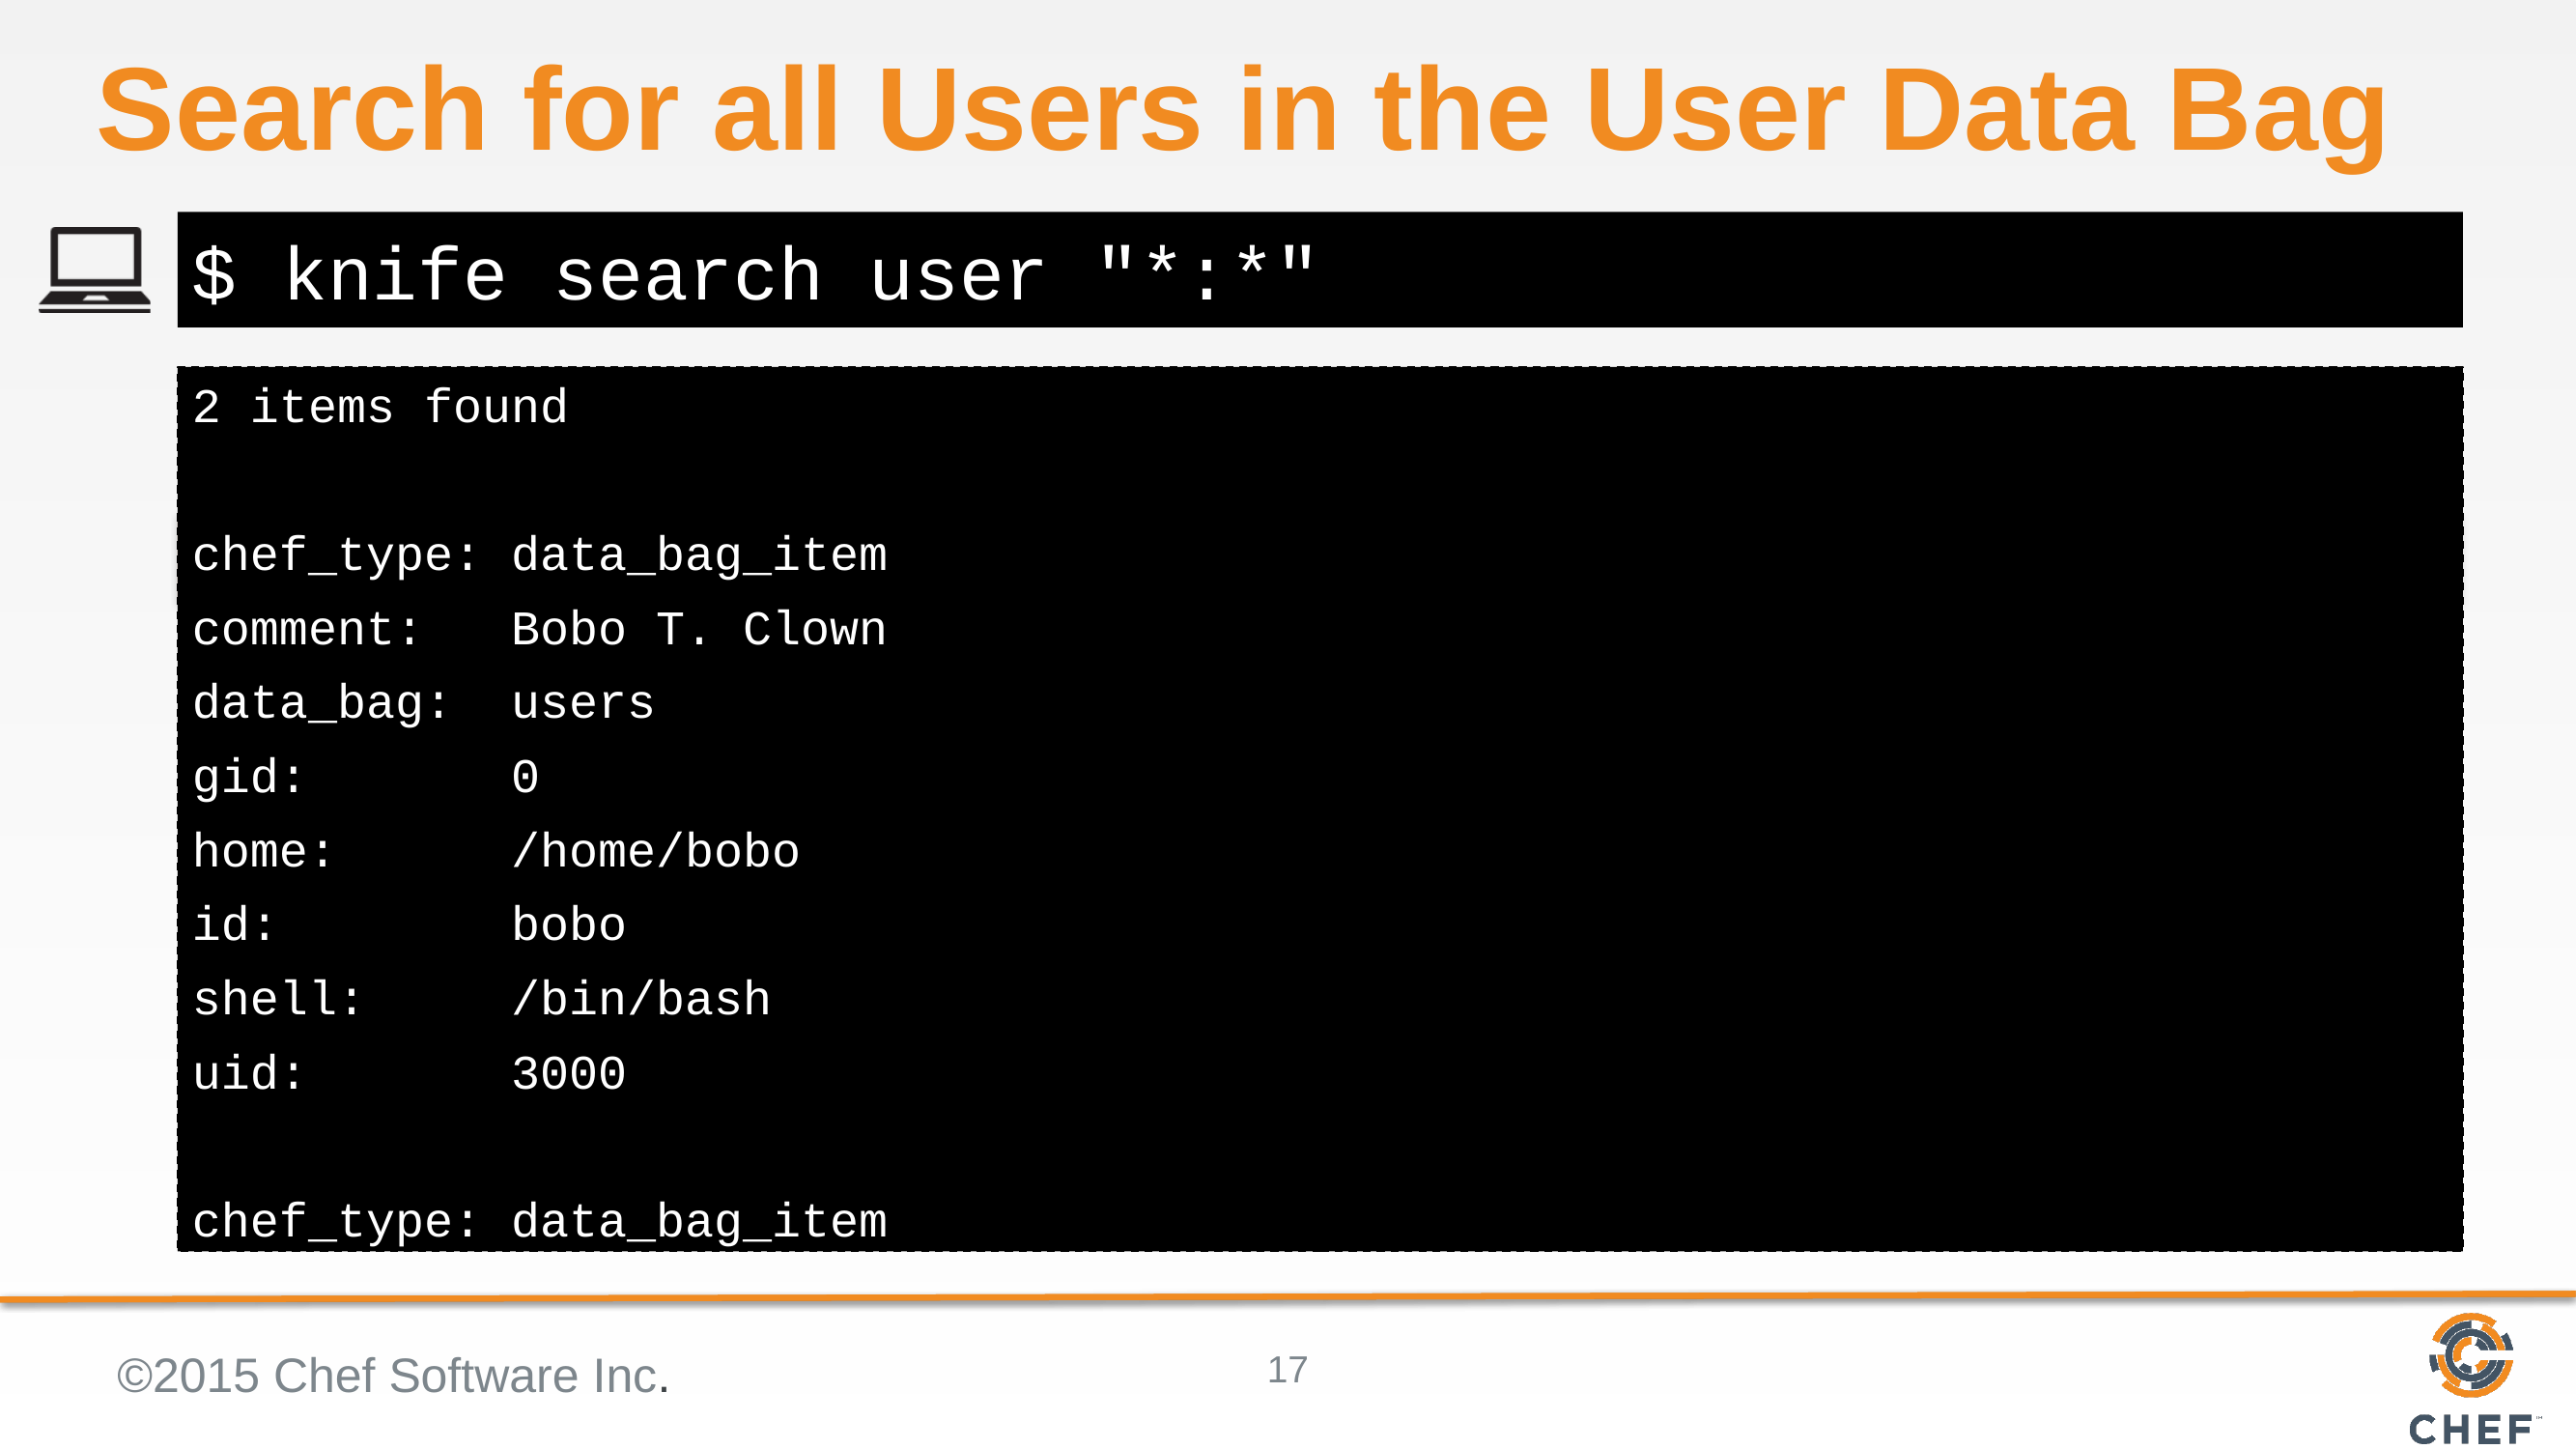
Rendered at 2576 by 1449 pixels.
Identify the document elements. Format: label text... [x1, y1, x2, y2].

title Search for all Users in the User Data Bag [96, 48, 2463, 180]
list $ knife search user "*:*" [177, 212, 2463, 327]
footer ©2015 Chef Software Inc. [102, 1336, 948, 1418]
slide_number 17 [1172, 1338, 1403, 1416]
picture [2399, 1297, 2550, 1449]
list 2 items found chef_type: data_bag_item comment: Bobo T. Clown data_bag: users gid: 0 home: /home/bobo id: bobo shell: /bin/bash uid: 3000 chef_type: data_bag_item [177, 366, 2464, 1252]
